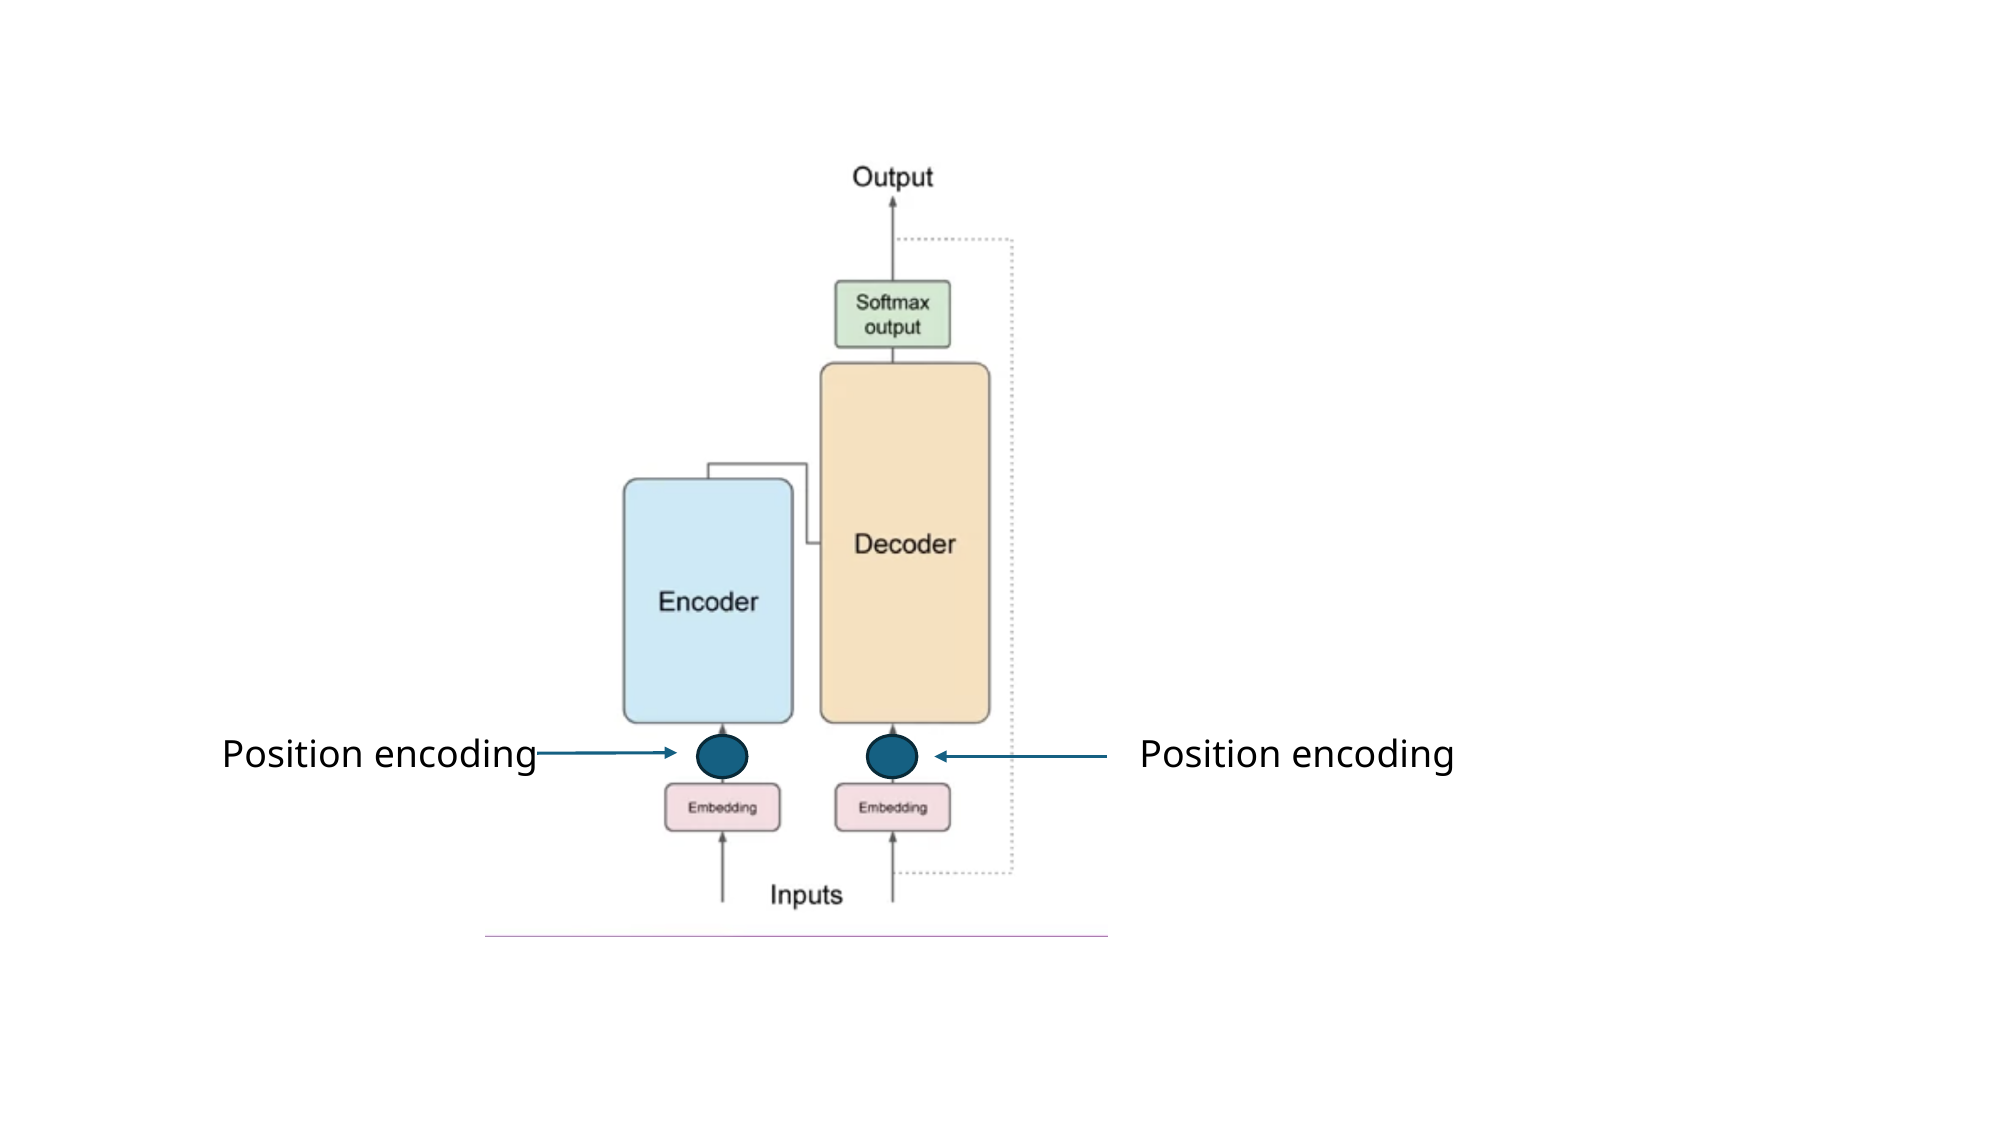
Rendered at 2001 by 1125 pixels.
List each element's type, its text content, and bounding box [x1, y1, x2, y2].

picture [485, 135, 1108, 937]
text_box Position encoding [1124, 722, 1595, 783]
text_box Position encoding [206, 722, 485, 783]
